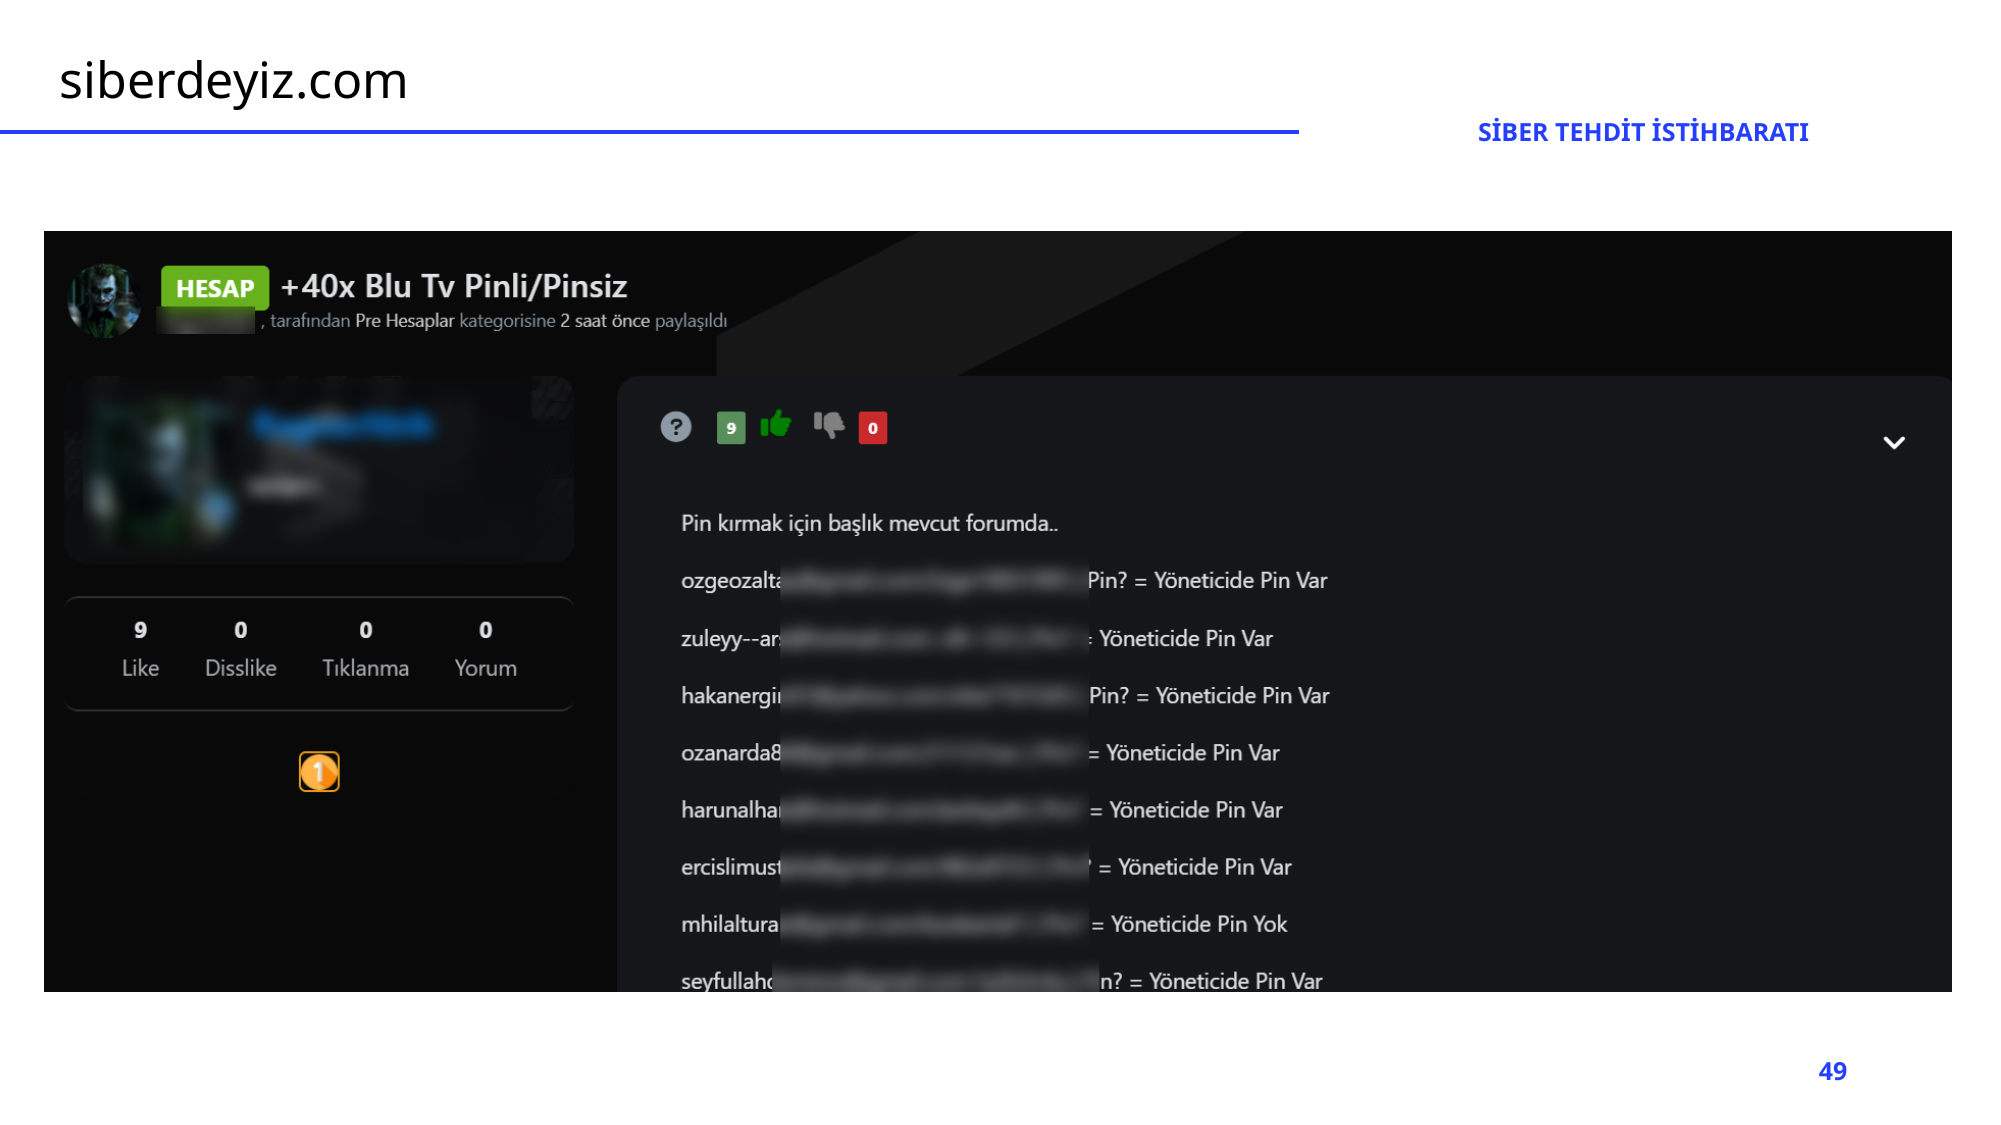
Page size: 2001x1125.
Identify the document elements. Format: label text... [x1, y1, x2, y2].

footer SİBER TEHDİT İSTİHBARATI [1306, 101, 1982, 162]
text_box siberdeyiz.com [44, 40, 531, 116]
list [44, 230, 1953, 992]
slide_number 49 [1412, 1042, 1863, 1103]
